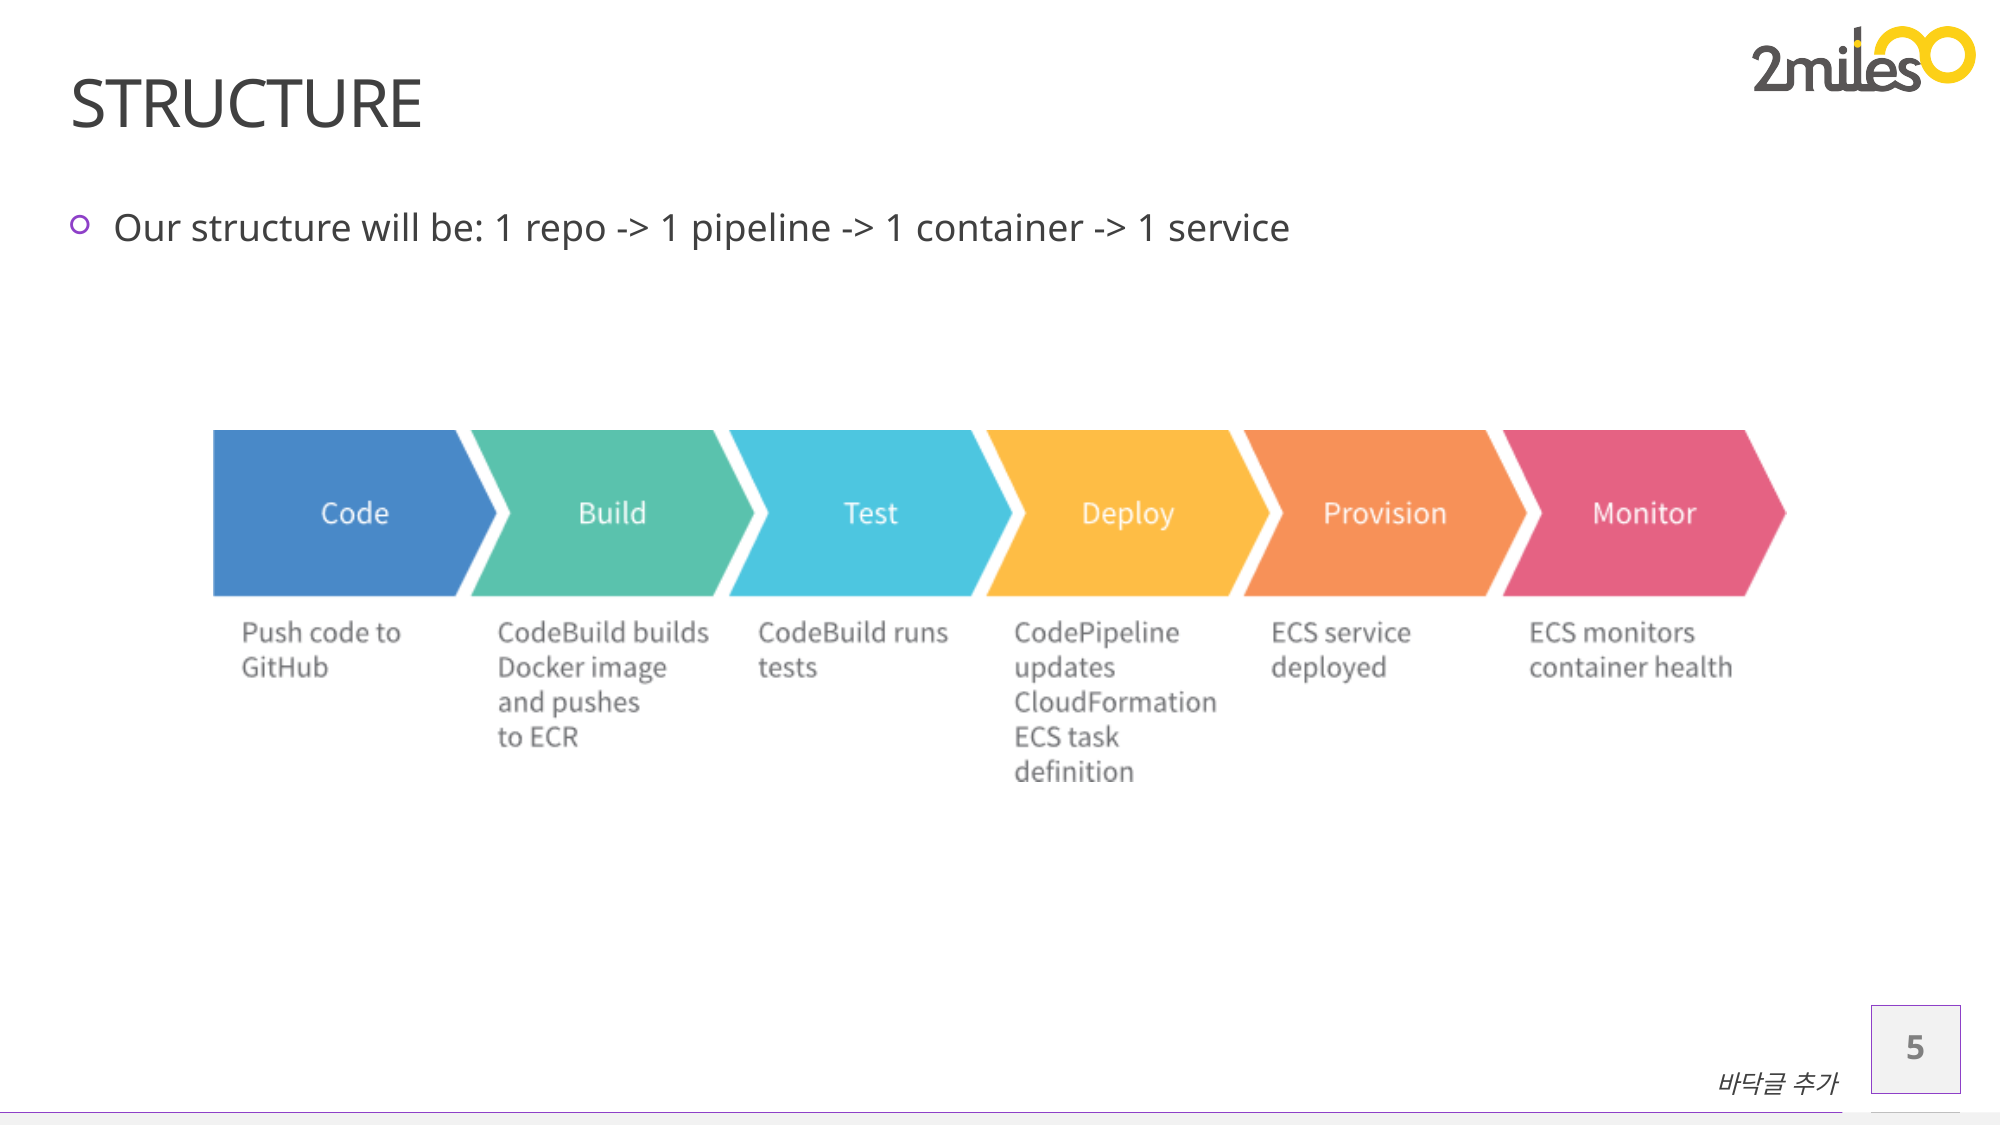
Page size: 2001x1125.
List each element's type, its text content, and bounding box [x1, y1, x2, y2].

picture [1752, 26, 1976, 92]
title Structure [70, 70, 1932, 142]
slide_number 5 [1871, 1019, 1960, 1080]
footer 바닥글 추가 [1163, 1064, 1838, 1099]
picture [213, 430, 1787, 782]
list Our structure will be: 1 repo -> 1 pipeline -> 1 container -> 1 service [69, 208, 1930, 293]
